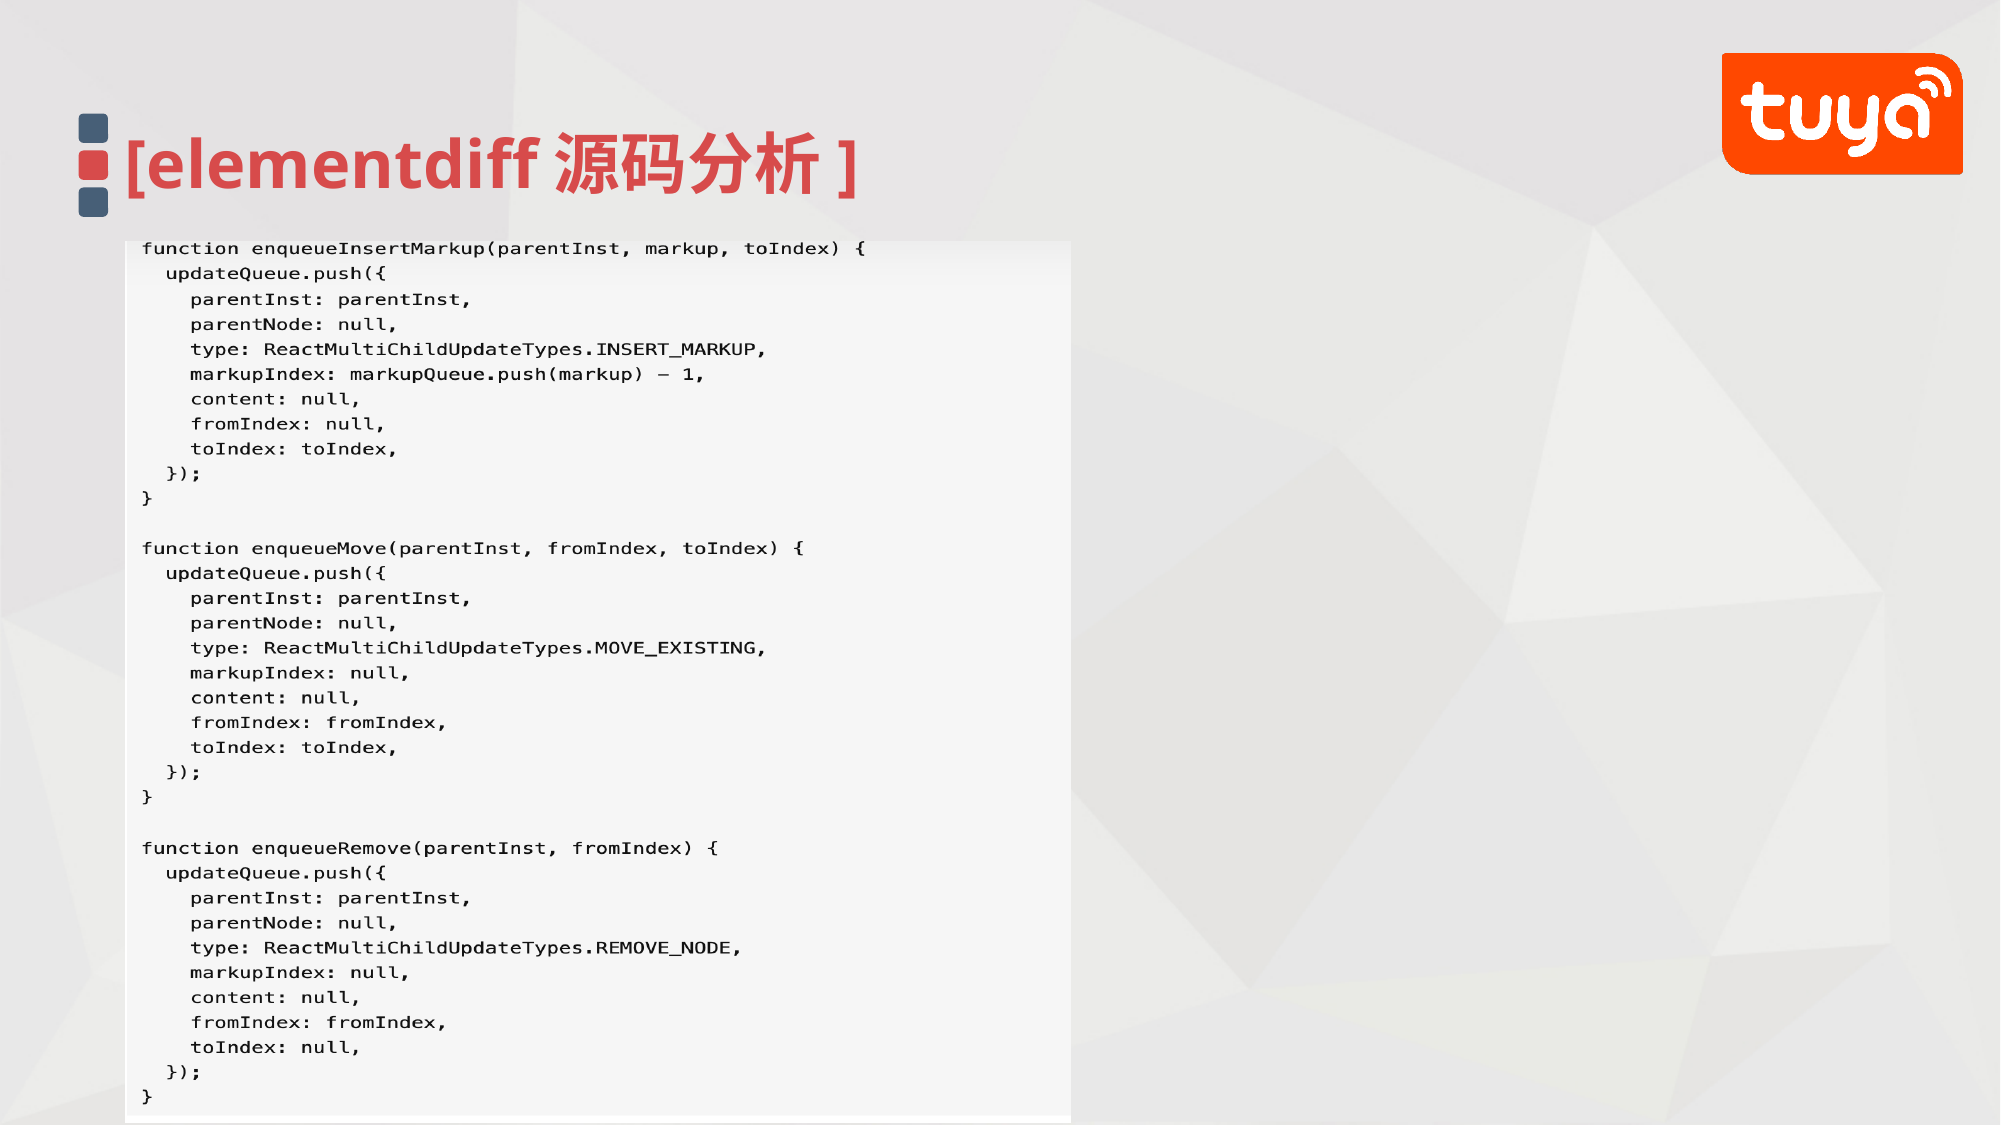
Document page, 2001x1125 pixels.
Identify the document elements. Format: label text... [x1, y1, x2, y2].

picture [0, 0, 2001, 1125]
text_box [elementdiff源码分析] [110, 114, 906, 210]
